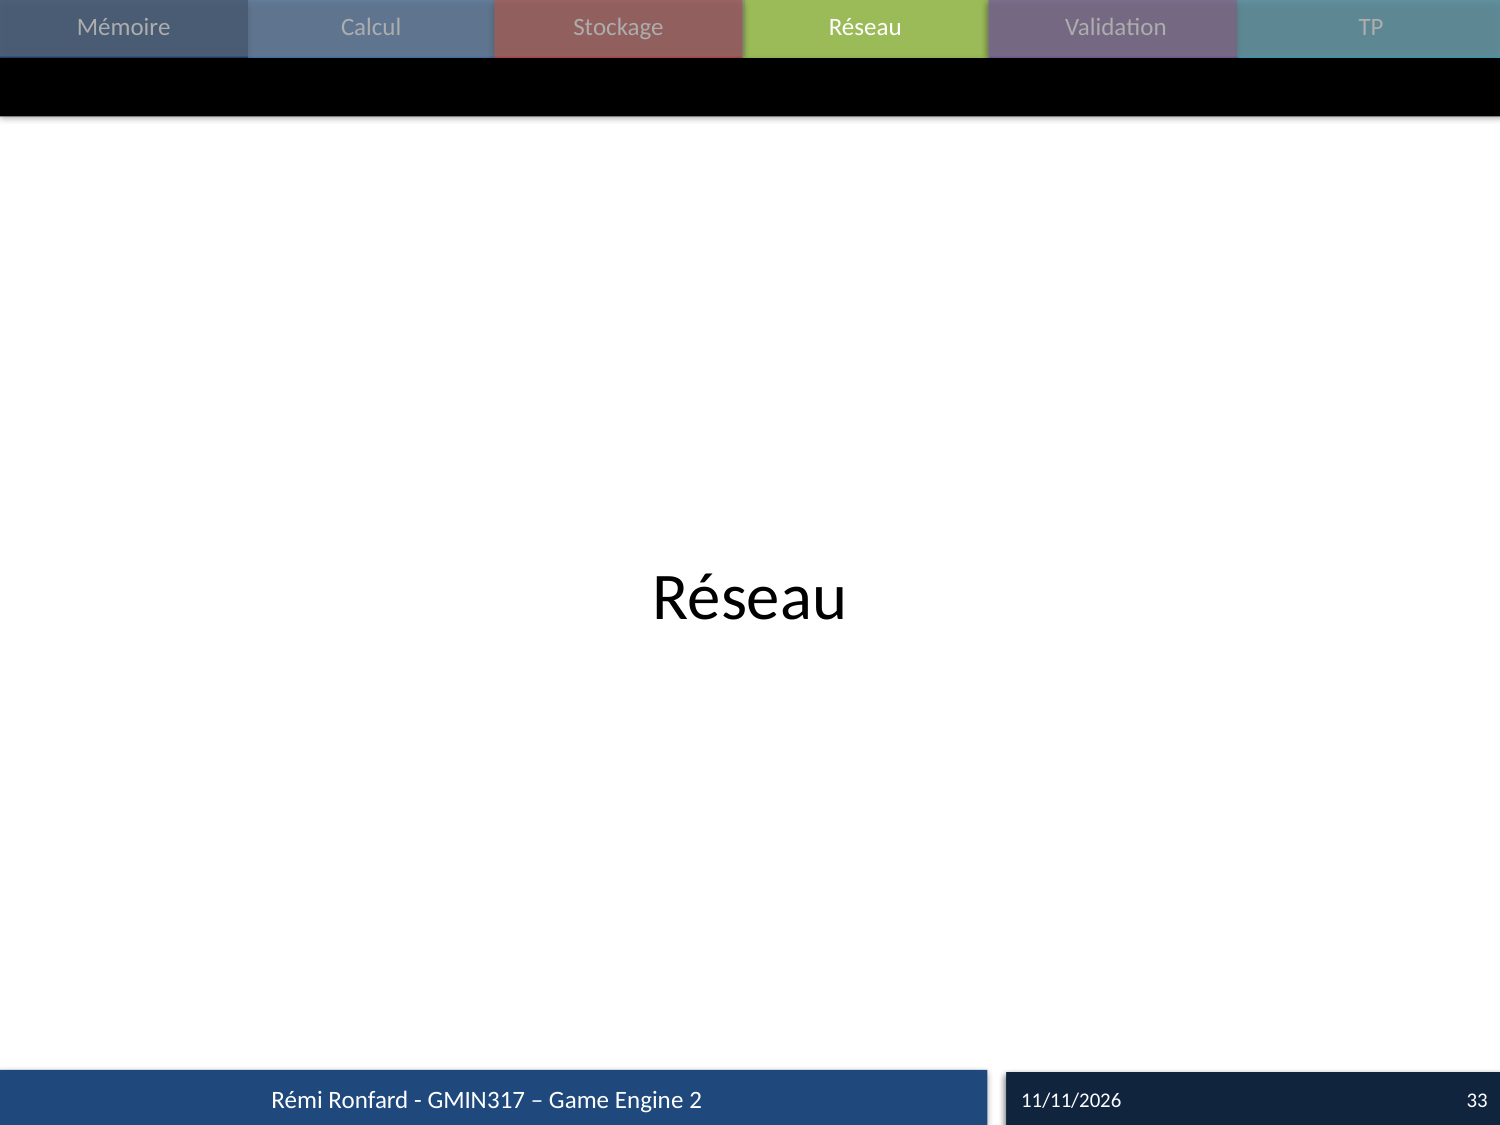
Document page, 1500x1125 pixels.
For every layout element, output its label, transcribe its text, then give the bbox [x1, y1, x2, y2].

list Réseau [75, 179, 1425, 1005]
footer Rémi Ronfard - GMIN317 – Game Engine 2 [0, 1069, 988, 1125]
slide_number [1006, 1070, 1153, 1125]
slide_number 33 [1153, 1071, 1500, 1125]
